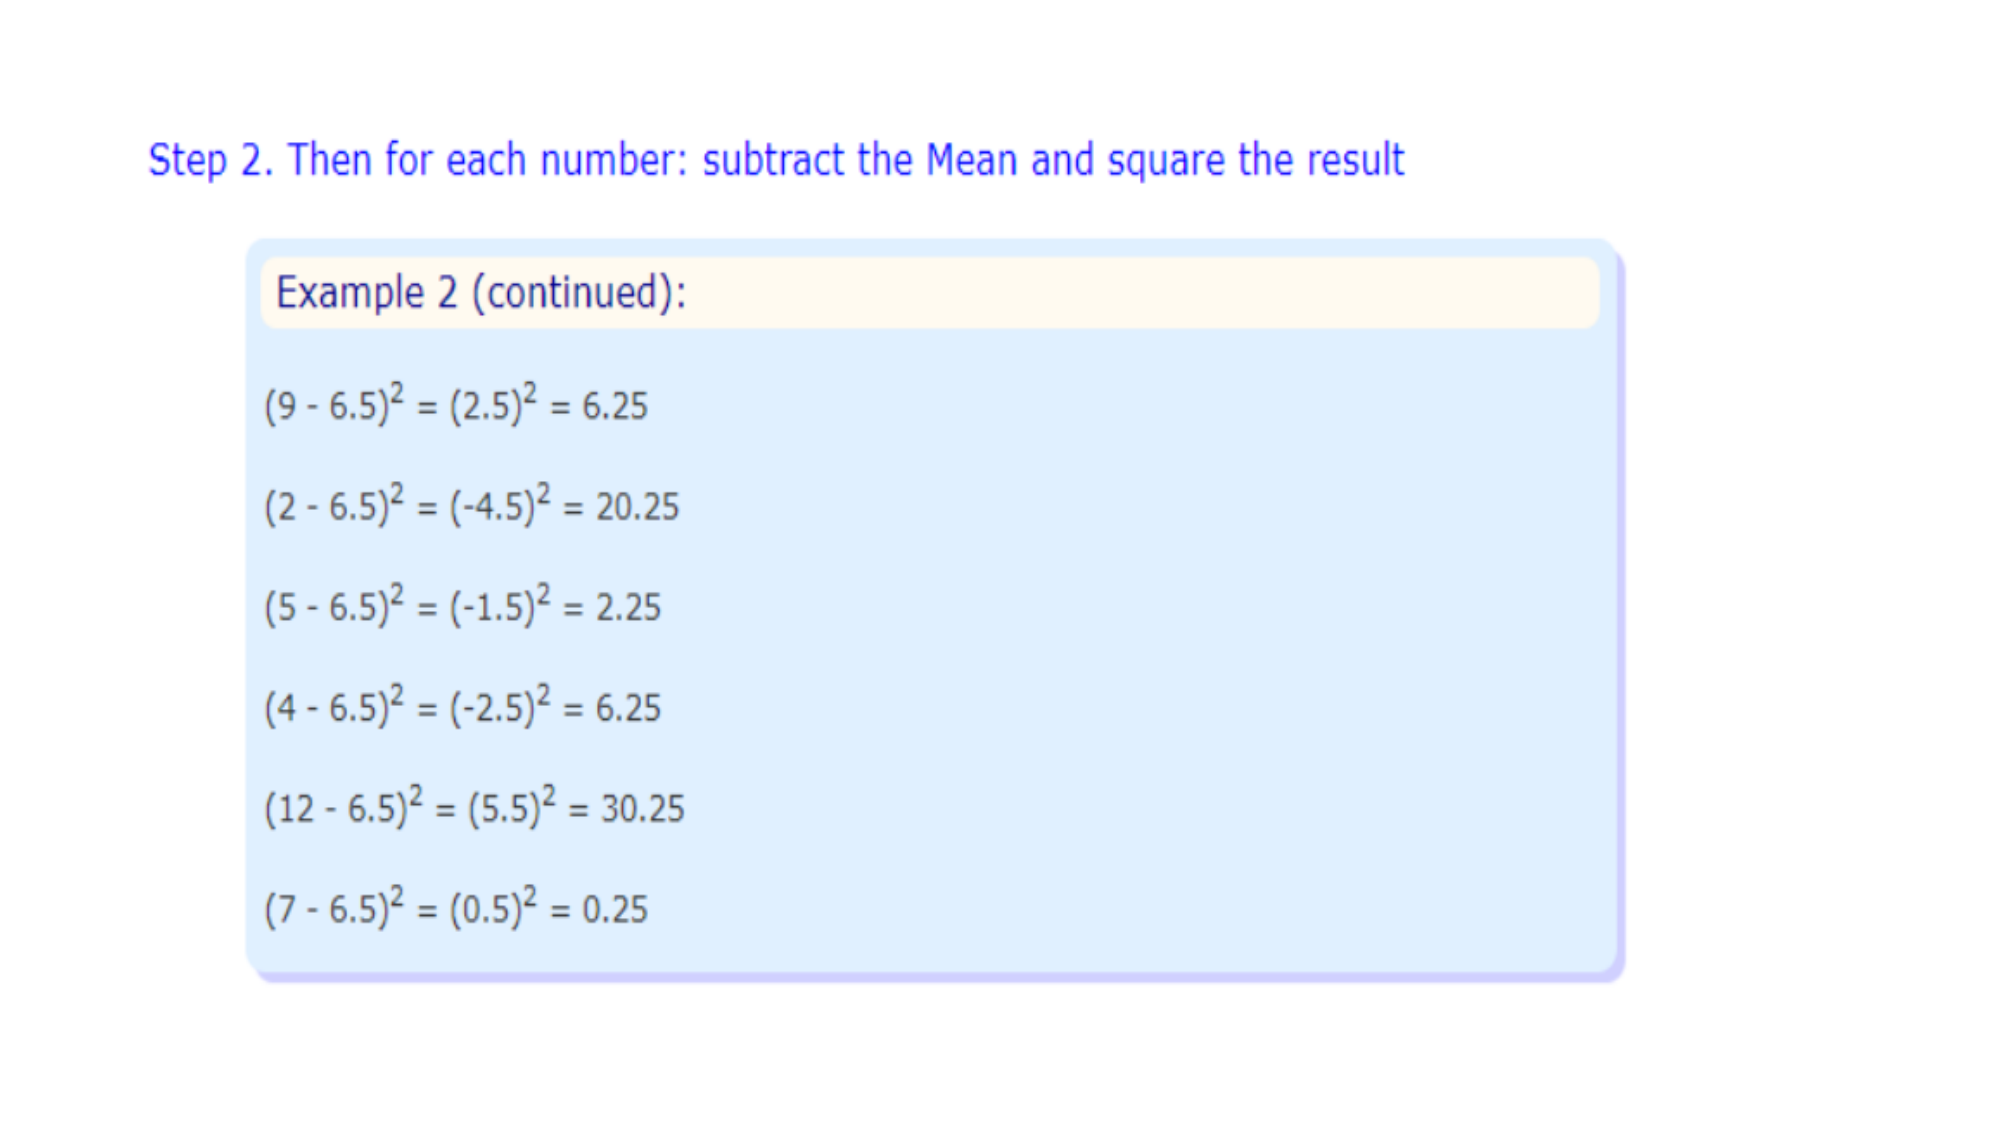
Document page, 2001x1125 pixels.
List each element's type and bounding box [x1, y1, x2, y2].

list [112, 41, 1789, 1047]
